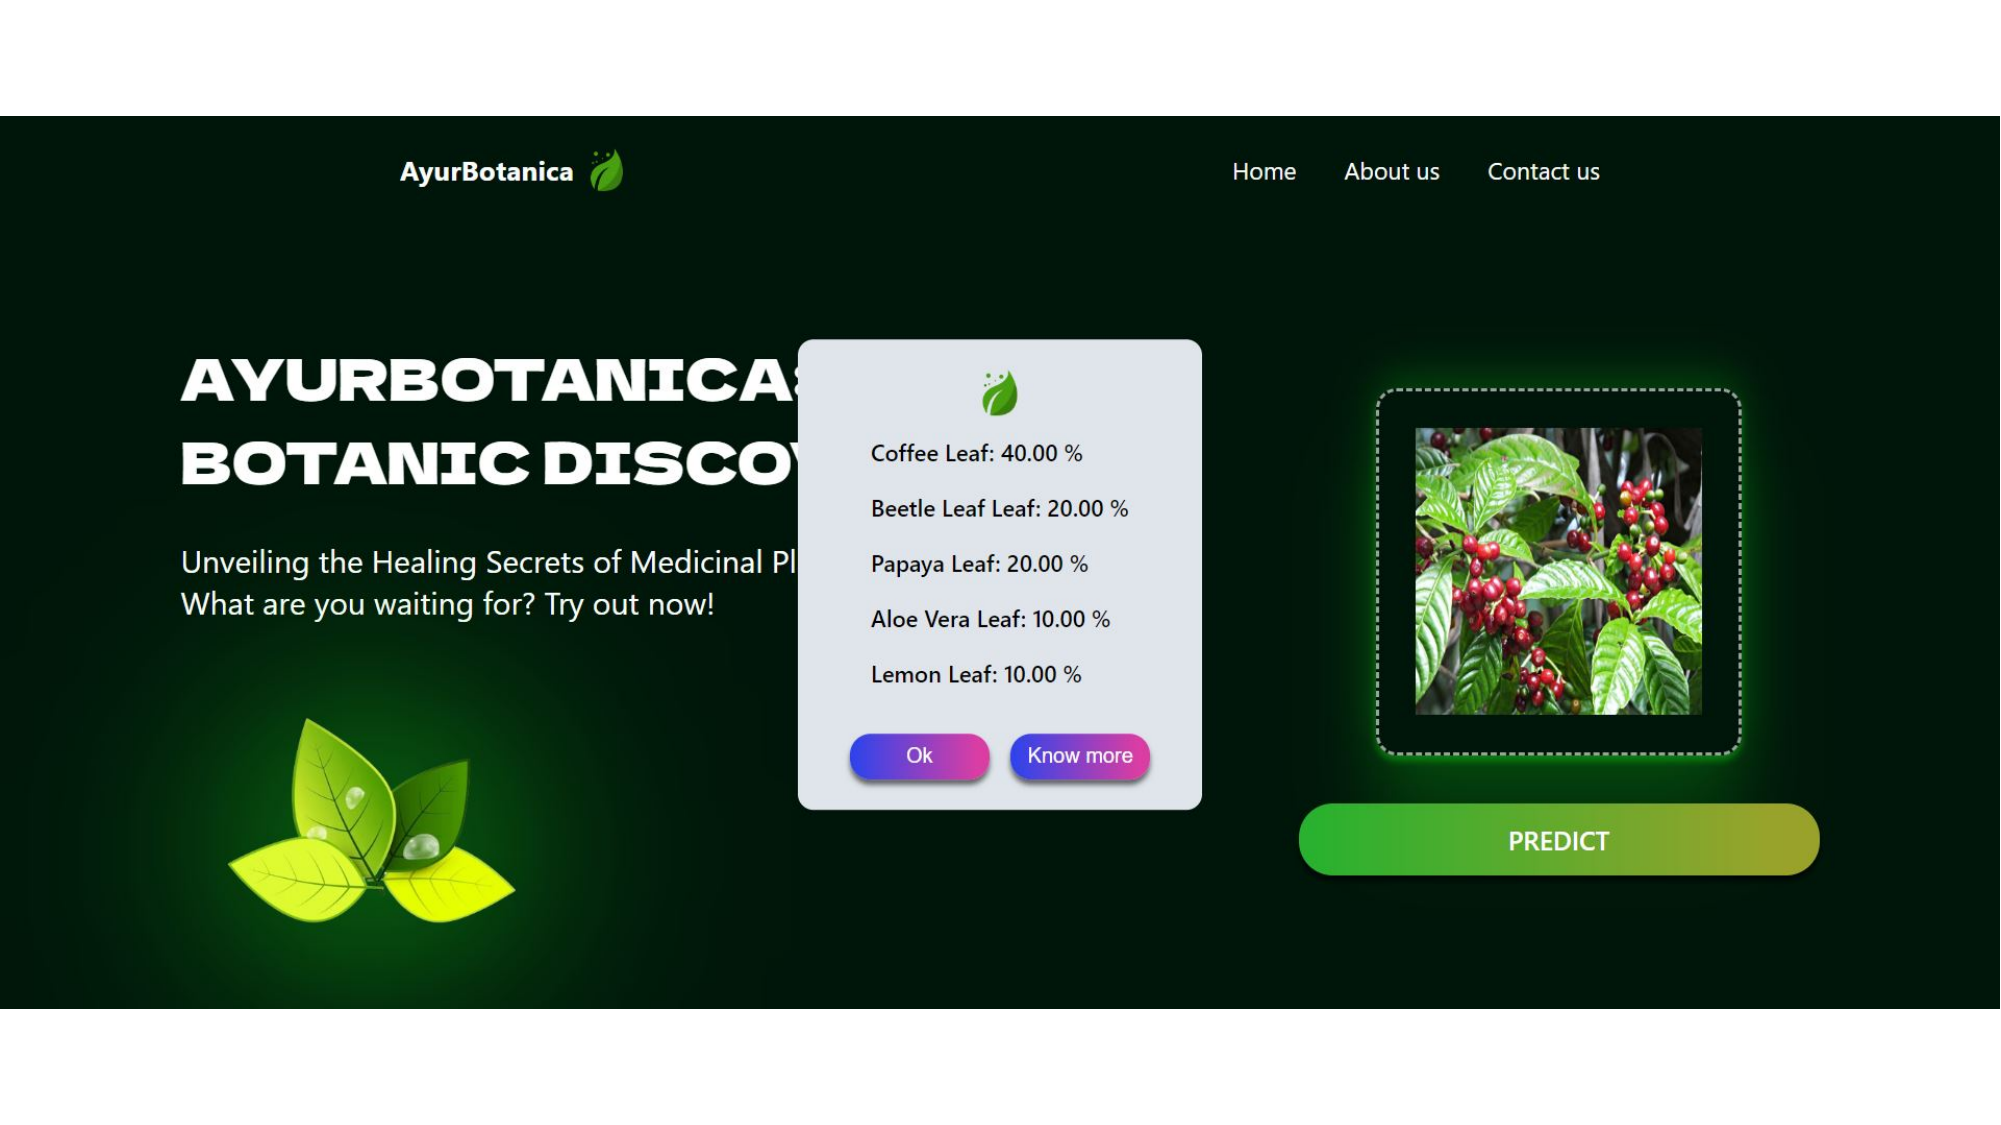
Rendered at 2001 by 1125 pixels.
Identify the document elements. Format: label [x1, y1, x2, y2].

picture [0, 116, 2000, 1009]
